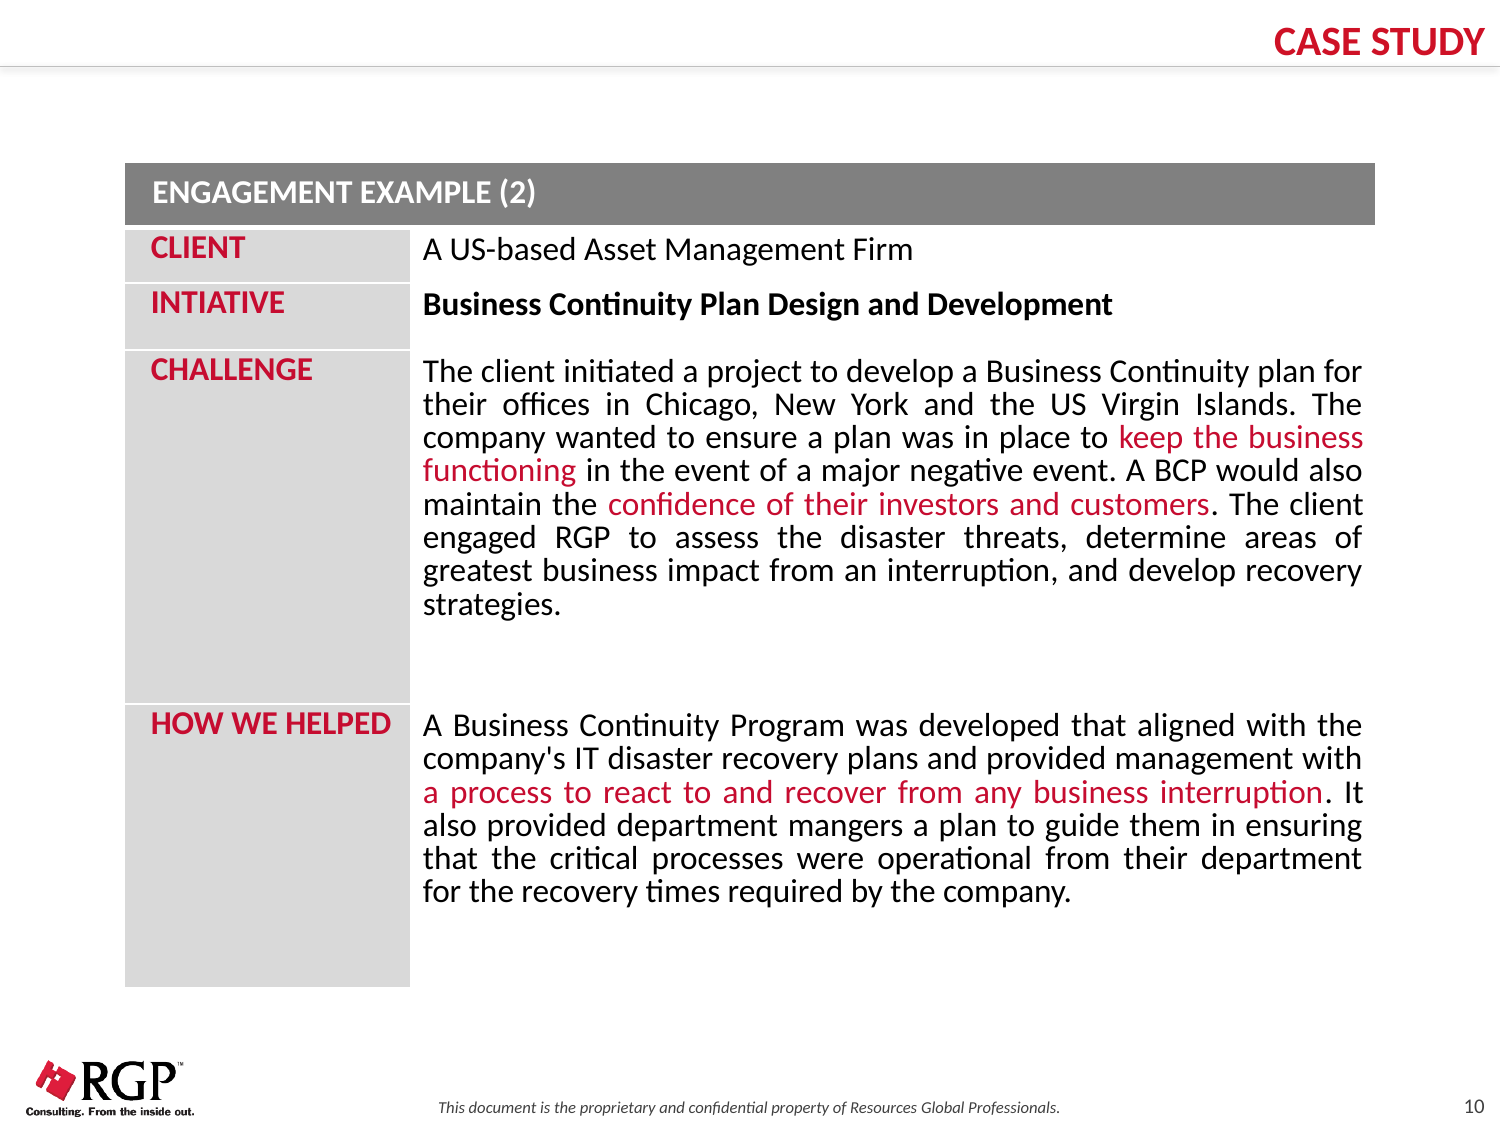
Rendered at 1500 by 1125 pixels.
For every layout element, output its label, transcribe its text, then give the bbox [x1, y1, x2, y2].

table_cell Business Continuity Plan Design and Development [412, 284, 1375, 349]
table_cell CHALLENGE [125, 351, 410, 703]
table_cell The client initiated a project to develop a Business Continuity plan for their offices in Chicago, New York and the US Virgin Islands. The company wanted to ensure a plan was in place to keep the business functioning in the event of a major negative event. A BCP would also maintain the confidence of their investors and customers. The client engaged RGP to assess the disaster threats, determine areas of greatest business impact from an interruption, and develop recovery strategies. [412, 351, 1375, 703]
table_cell A US-based Asset Management Firm [412, 230, 1375, 282]
list CASE STUDY [601, 3, 1500, 67]
table_cell INTIATIVE [125, 284, 410, 349]
table_cell A Business Continuity Program was developed that aligned with the company's IT disaster recovery plans and provided management with a process to react to and recover from any business interruption. It also provided department mangers a plan to guide them in ensuring that the critical processes were operational from their department for the recovery times required by the company. [412, 705, 1375, 987]
picture [26, 1060, 194, 1117]
table_cell CLIENT [125, 230, 410, 282]
table_cell HOW WE HELPED [125, 705, 410, 987]
table_header Engagement Example (2) [125, 163, 1375, 225]
